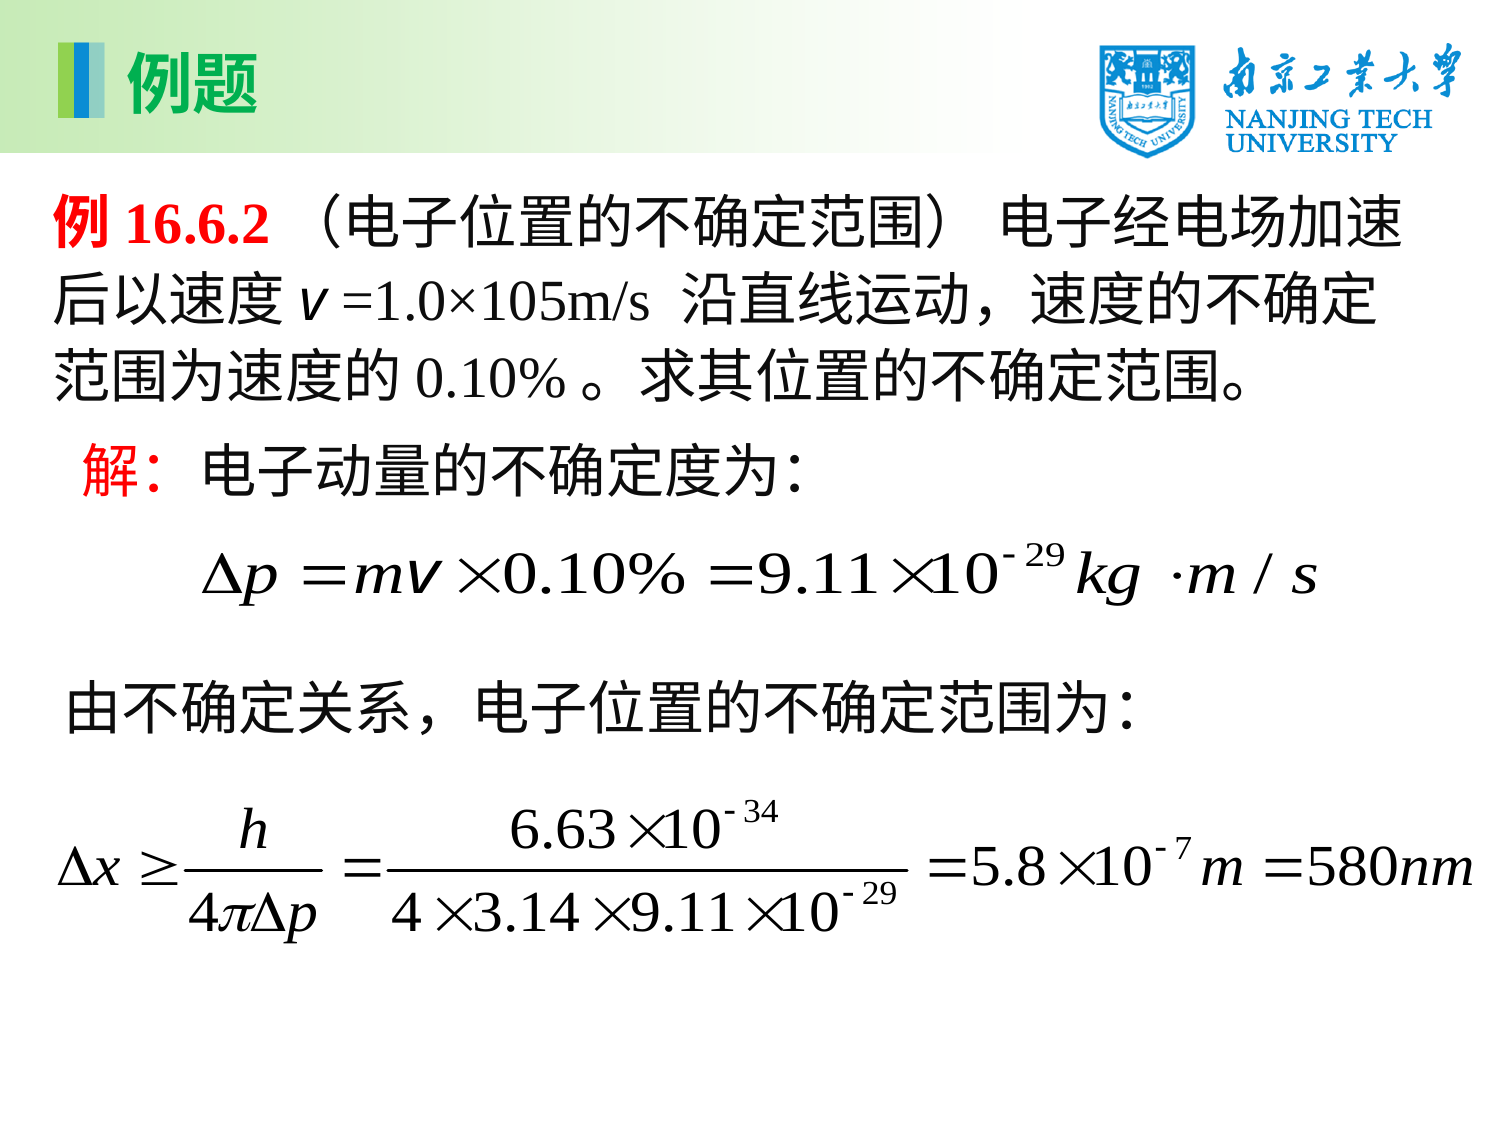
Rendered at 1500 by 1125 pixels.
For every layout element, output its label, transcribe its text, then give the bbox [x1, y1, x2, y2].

text_box 例16.6.2（电子位置的不确定范围） 电子经电场加速后以速度v =1.0×105m/s 沿直线运动，速度的不确定范围为速度的0.10%。求其位置的不确定范围。 [37, 170, 1438, 416]
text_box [45, 785, 1487, 958]
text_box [187, 524, 1338, 623]
text_box 解：电子动量的不确定度为： [66, 426, 854, 512]
text_box 例题 [111, 34, 313, 130]
picture [0, 0, 1500, 1125]
text_box 由不确定关系，电子位置的不确定范围为： [48, 664, 1186, 749]
